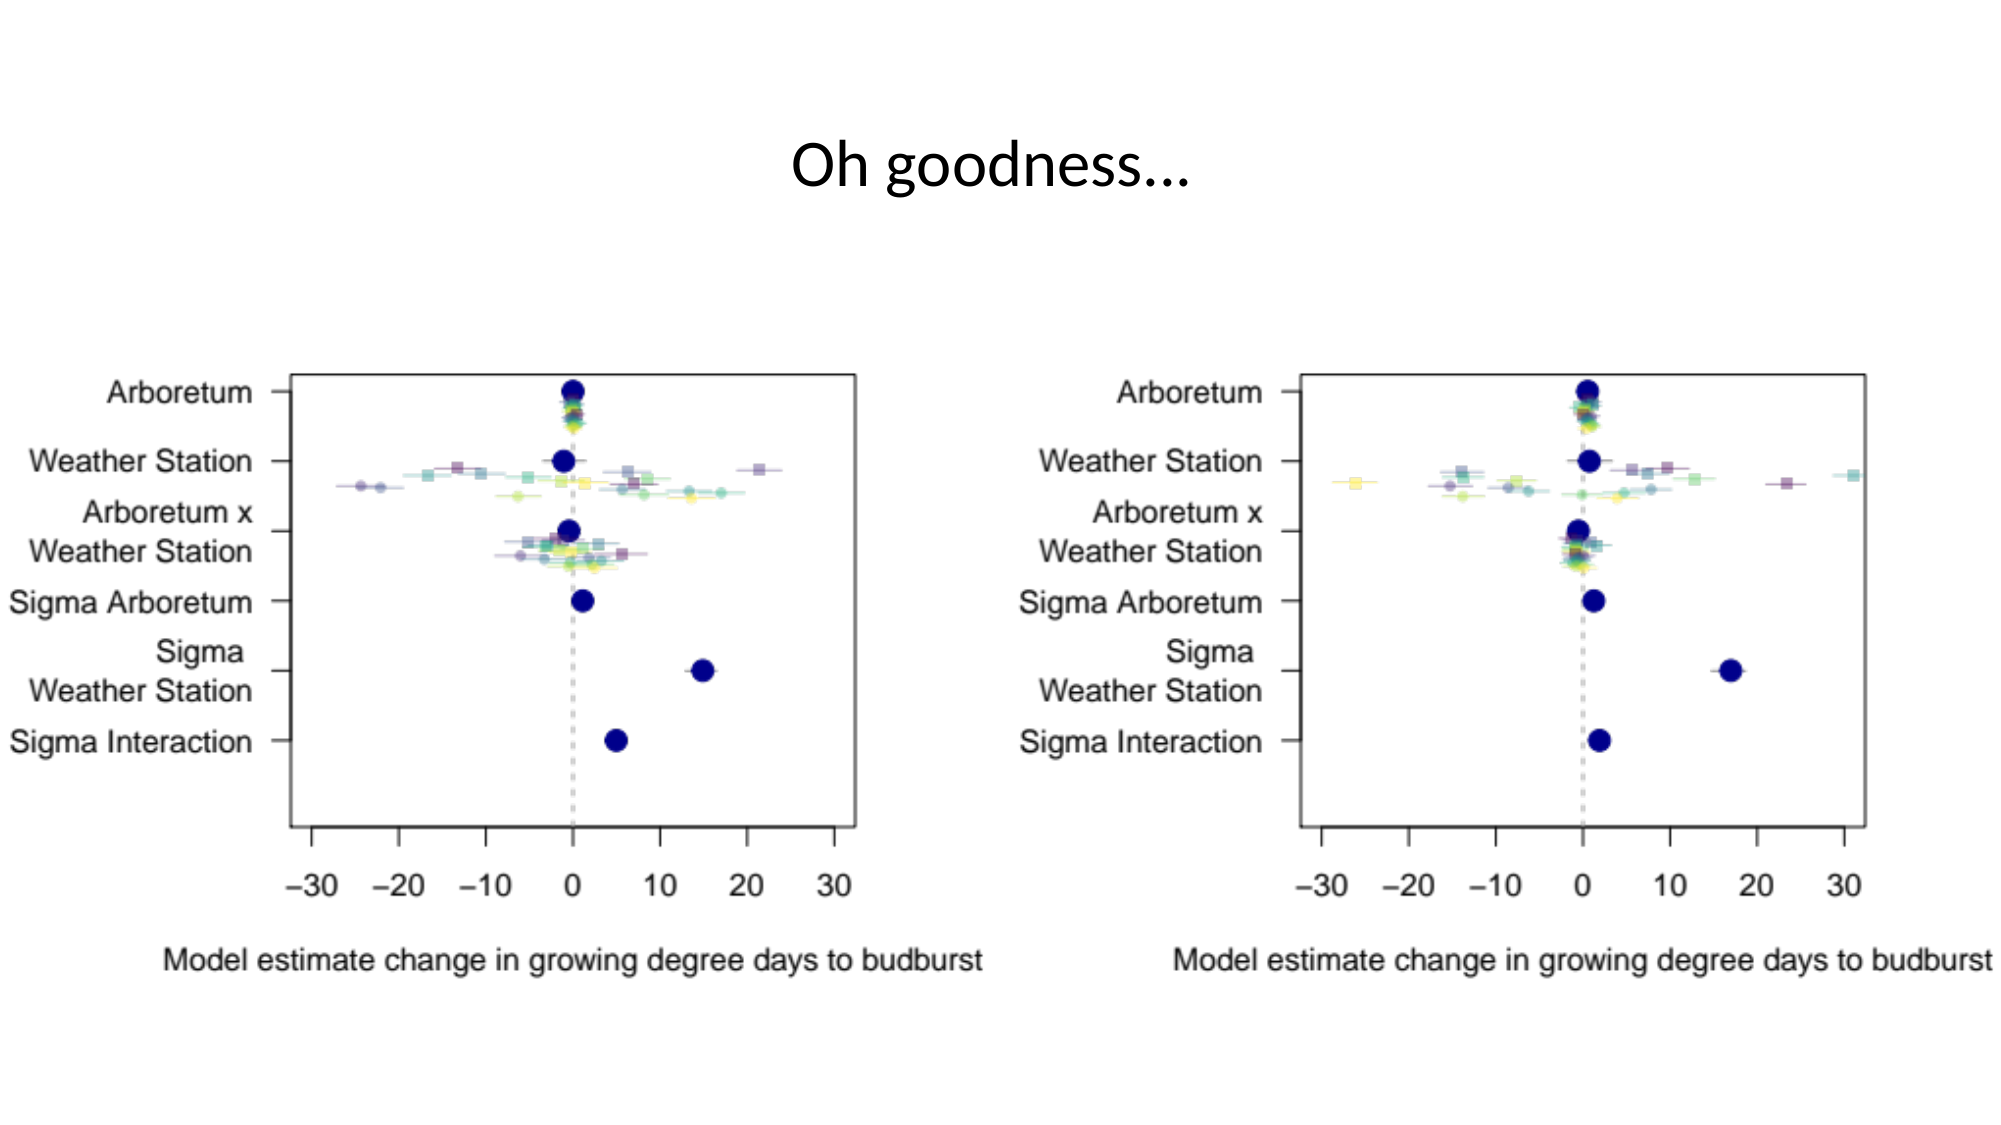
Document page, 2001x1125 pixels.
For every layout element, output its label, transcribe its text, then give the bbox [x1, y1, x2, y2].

picture [0, 262, 2000, 1013]
text_box Oh goodness... [776, 112, 1223, 208]
